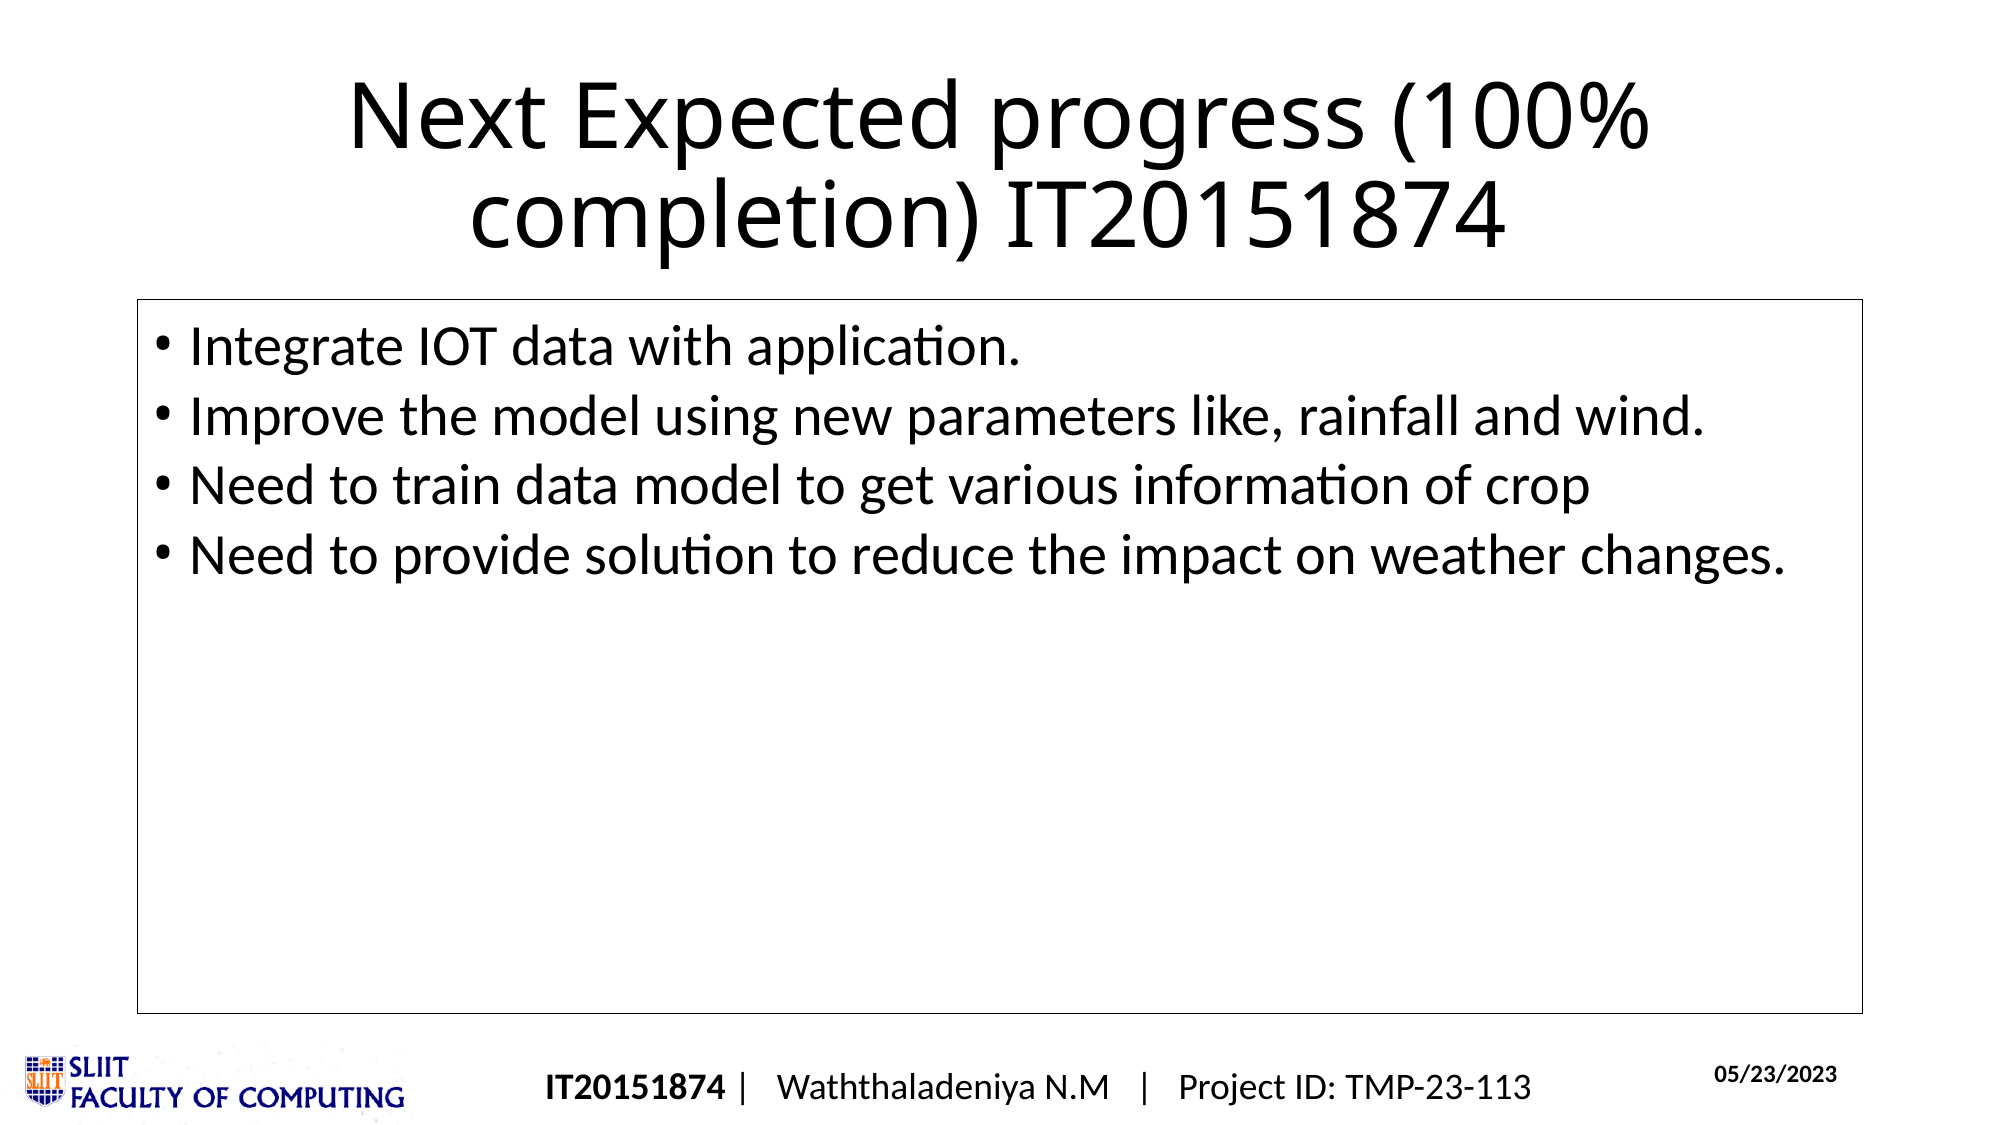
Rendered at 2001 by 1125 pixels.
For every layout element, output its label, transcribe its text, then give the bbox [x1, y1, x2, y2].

text_box IT20151874 | Waththaladeniya N.M | Project ID: TMP-23-113 [440, 1043, 1637, 1125]
text_box 05/23/2023 [1699, 1049, 1875, 1125]
picture [0, 1045, 413, 1125]
list Integrate IOT data with application. Improve the model using new parameters like, rainfall and wind. Need to train data model to get various information of crop Need to provide solution to reduce the impact on weather changes. [137, 299, 1863, 1014]
title Next Expected progress (100% completion) IT20151874 [137, 59, 1863, 278]
